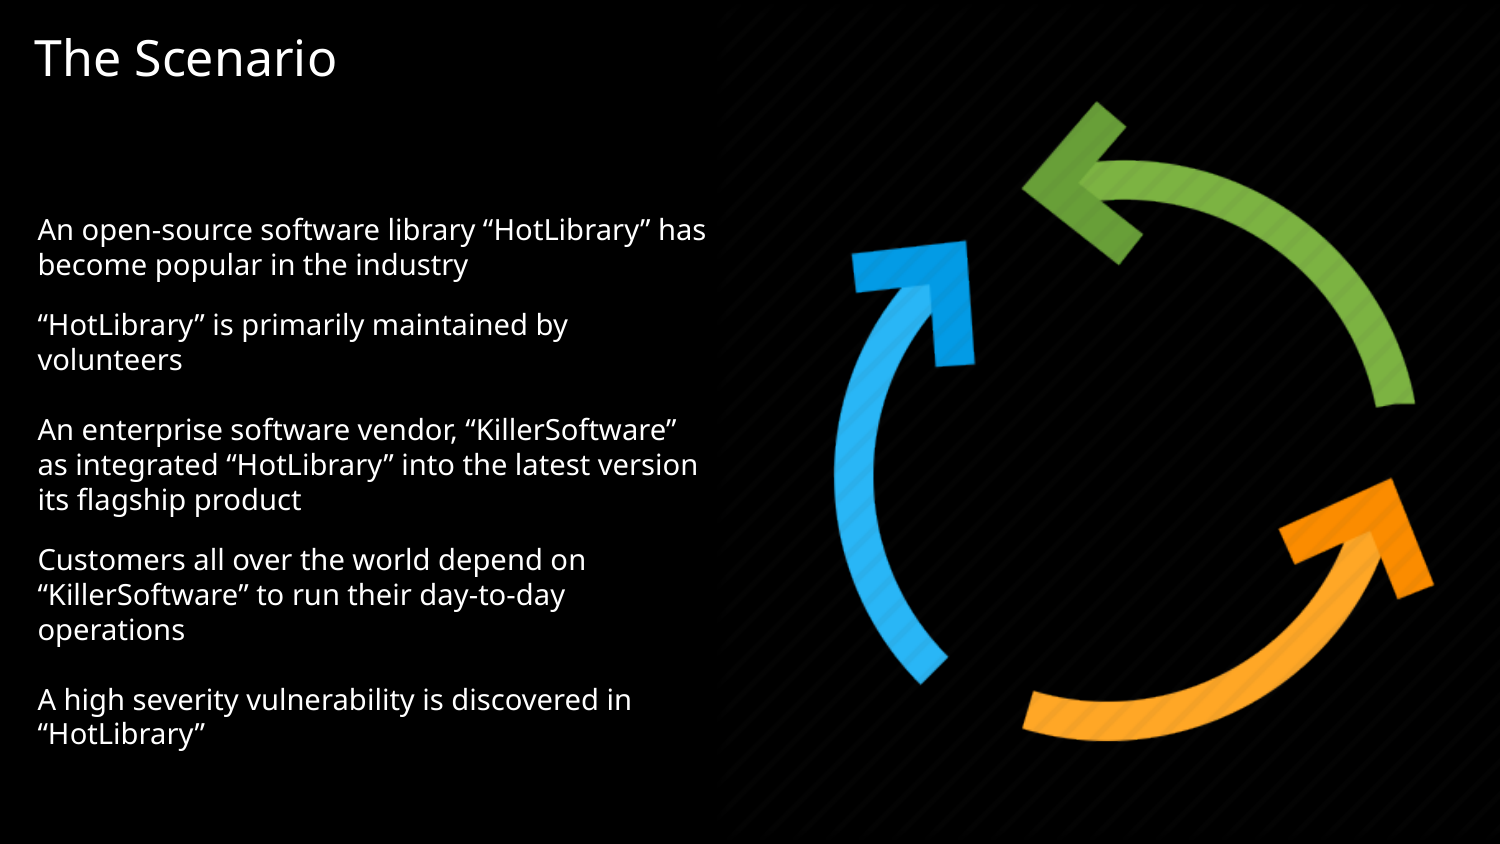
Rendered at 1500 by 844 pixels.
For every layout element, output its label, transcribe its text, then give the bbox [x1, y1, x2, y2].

title The Scenario [34, 33, 707, 88]
list An open-source software library “HotLibrary” has become popular in the industry “HotLibrary” is primarily maintained by volunteers An enterprise software vendor, “KillerSoftware” as integrated “HotLibrary” into the latest version its flagship product Customers all over the world depend on “KillerSoftware” to run their day-to-day operations A high severity vulnerability is discovered in “HotLibrary” [37, 211, 707, 738]
picture [712, 0, 1500, 844]
